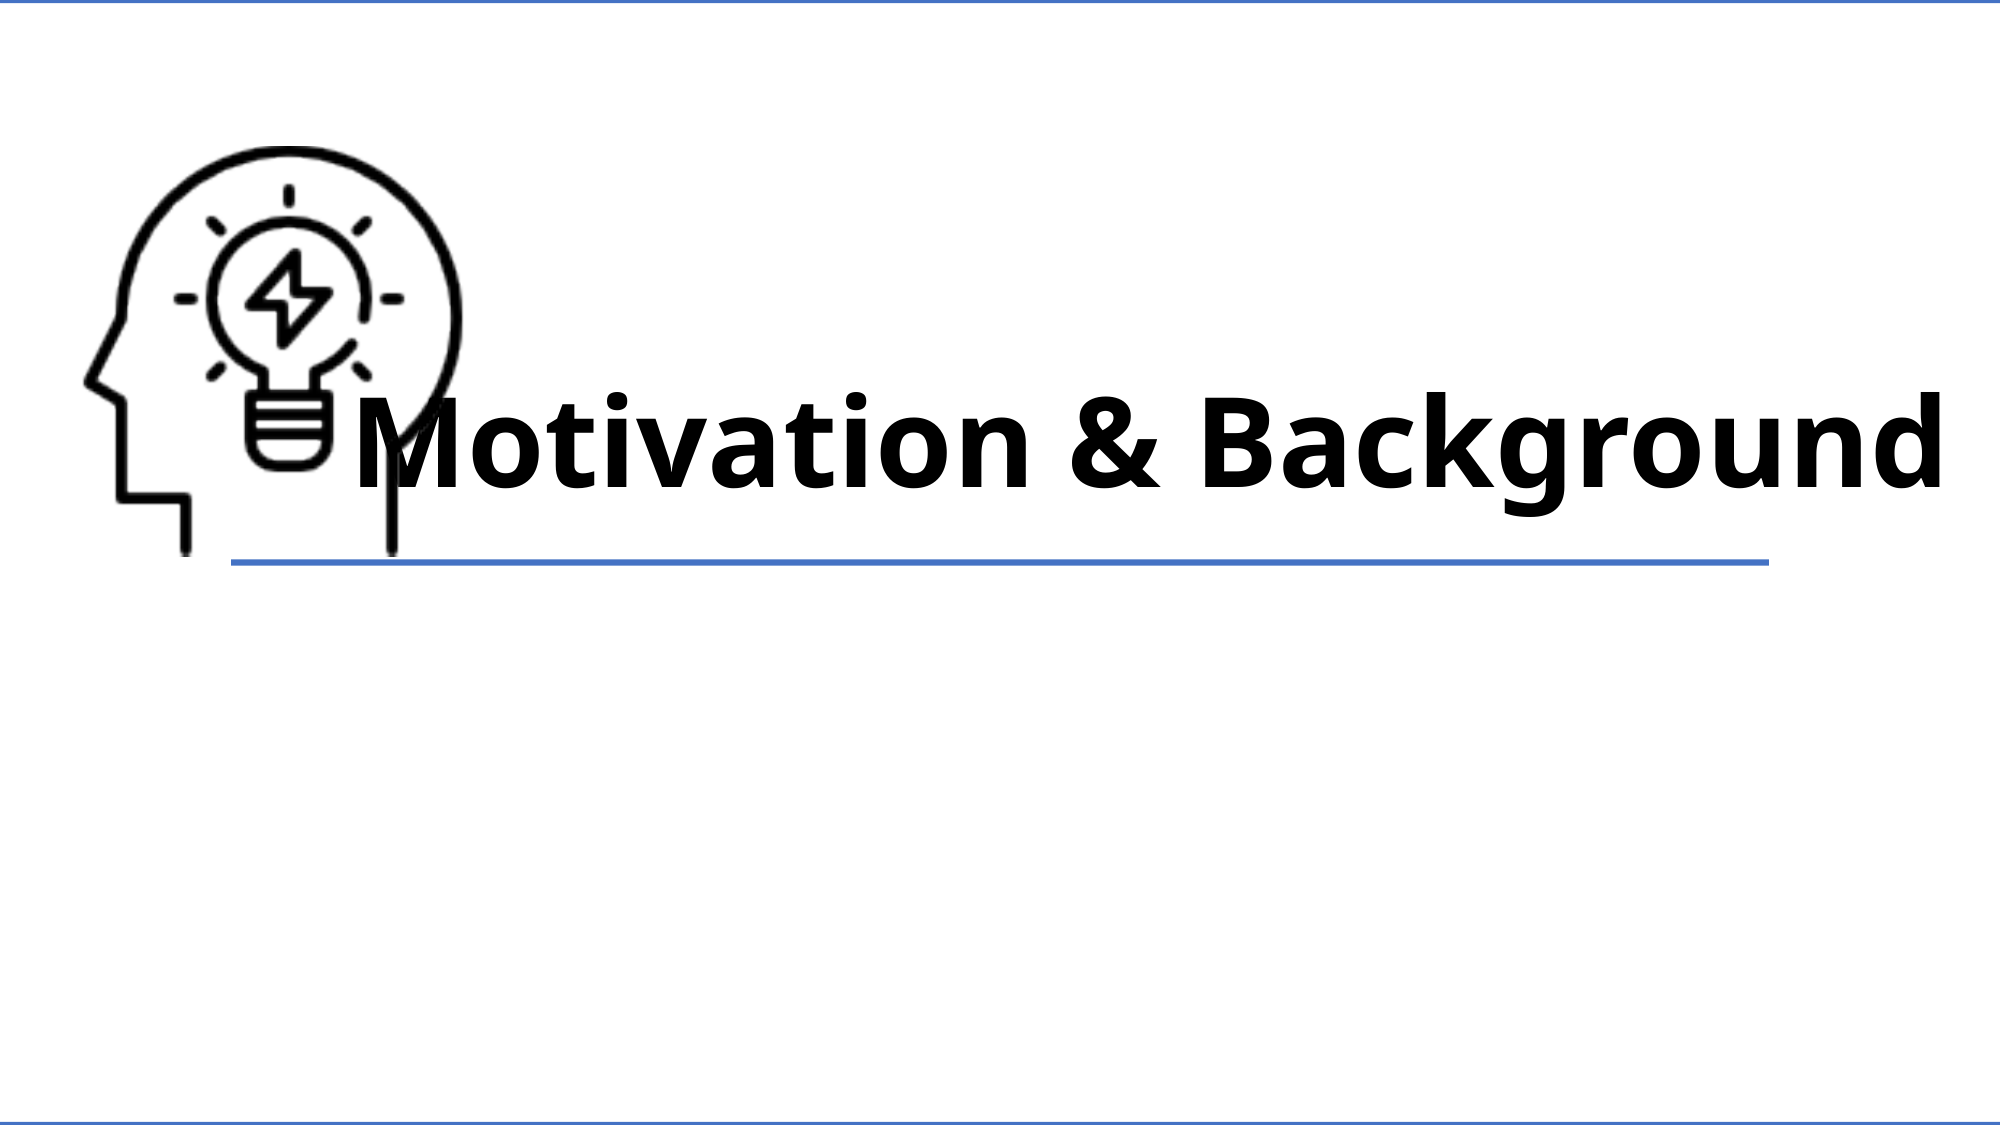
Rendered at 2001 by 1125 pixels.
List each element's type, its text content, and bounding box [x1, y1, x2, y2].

picture [68, 146, 480, 557]
title Motivation & Background [300, 371, 2000, 568]
